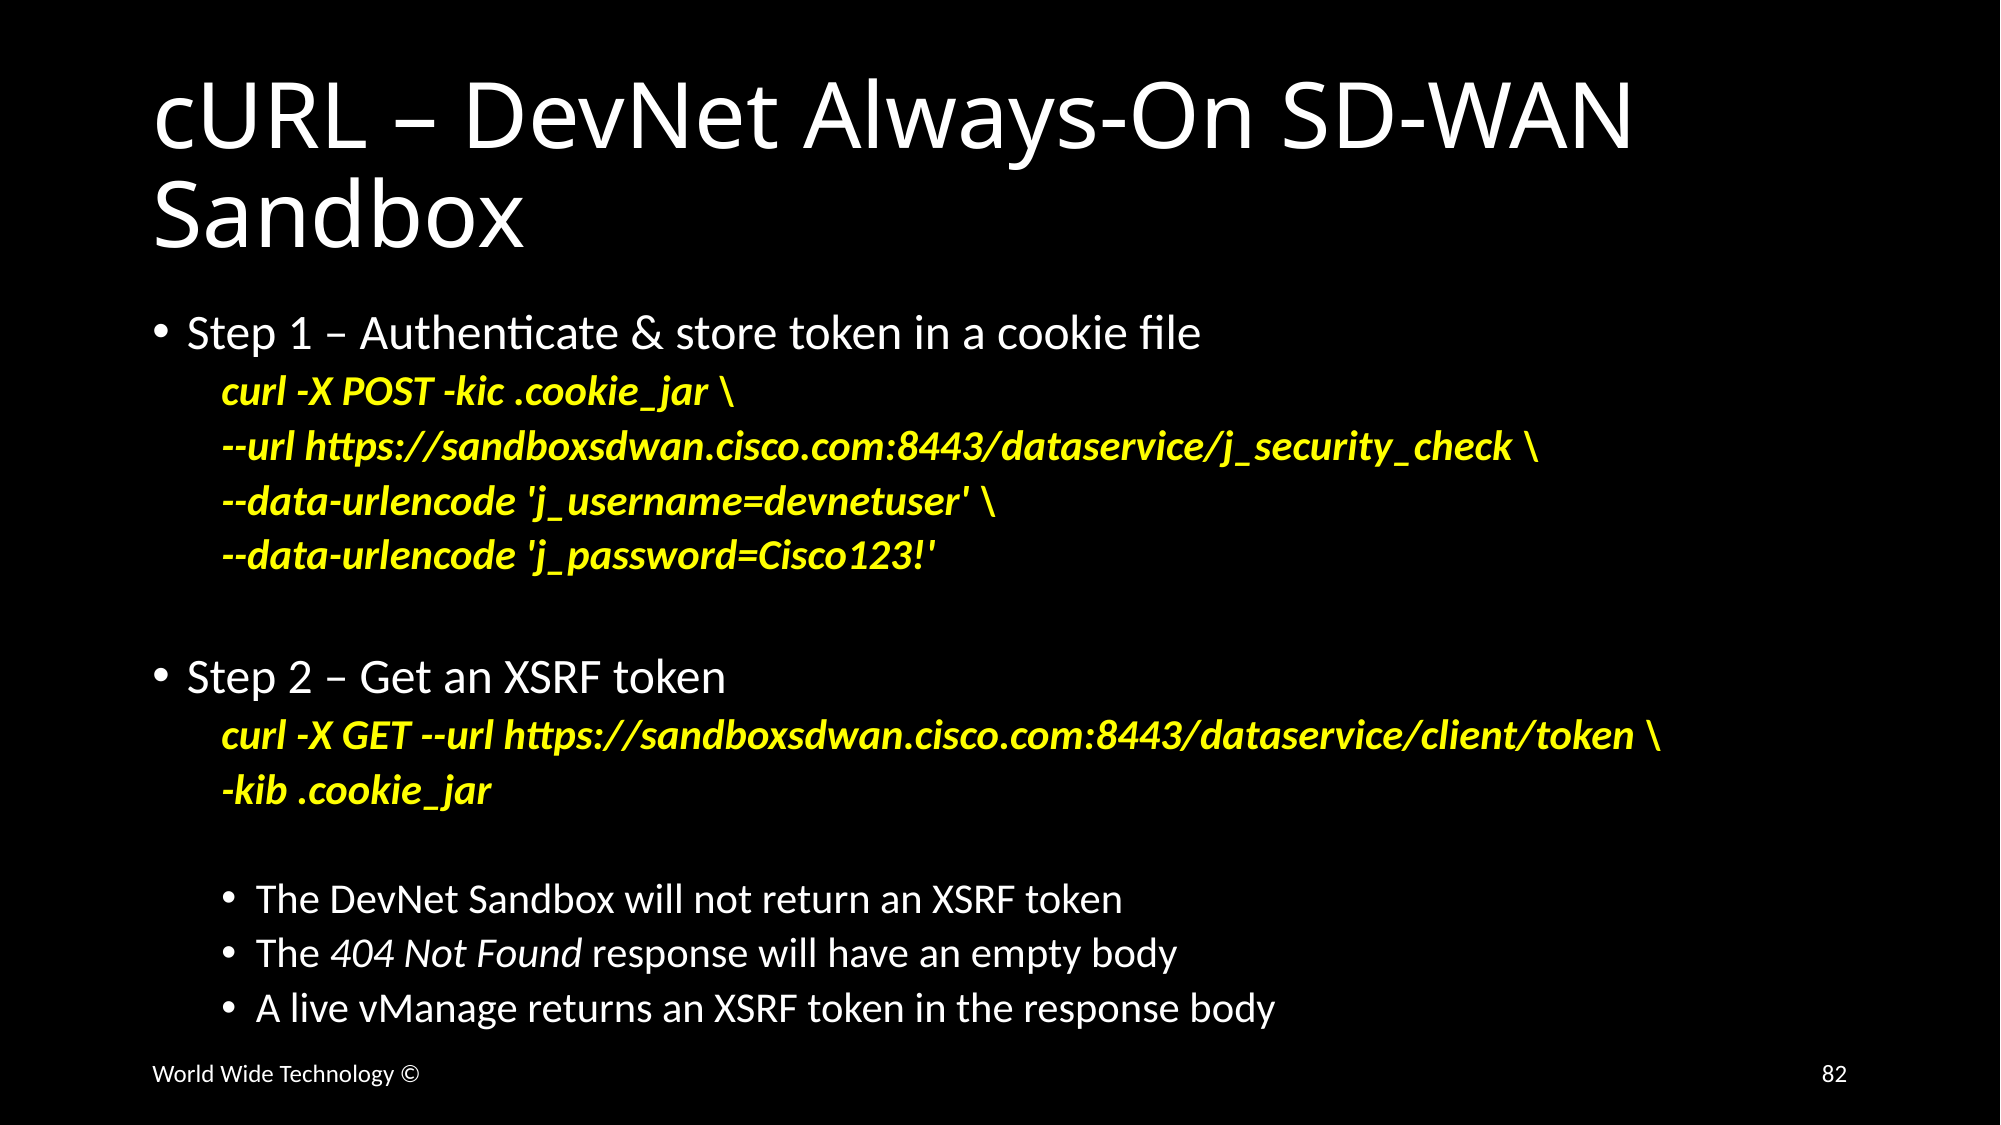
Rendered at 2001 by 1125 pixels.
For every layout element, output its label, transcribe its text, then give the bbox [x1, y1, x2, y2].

list Step 1 – Authenticate & store token in a cookie file curl -X POST -kic .cookie_jar \ --url https://sandboxsdwan.cisco.com:8443/dataservice/j_security_check \ --data-urlencode 'j_username=devnetuser' \ --data-urlencode 'j_password=Cisco123!' Step 2 – Get an XSRF token curl -X GET --url https://sandboxsdwan.cisco.com:8443/dataservice/client/token \ -kib .cookie_jar The DevNet Sandbox will not return an XSRF token The 404 Not Found response will have an empty body A live vManage returns an XSRF token in the response body [137, 299, 1878, 1043]
slide_number 82 [1412, 1042, 1863, 1103]
title cURL – DevNet Always-On SD-WAN Sandbox [137, 59, 1863, 278]
slide_number World Wide Technology © [137, 1042, 588, 1103]
